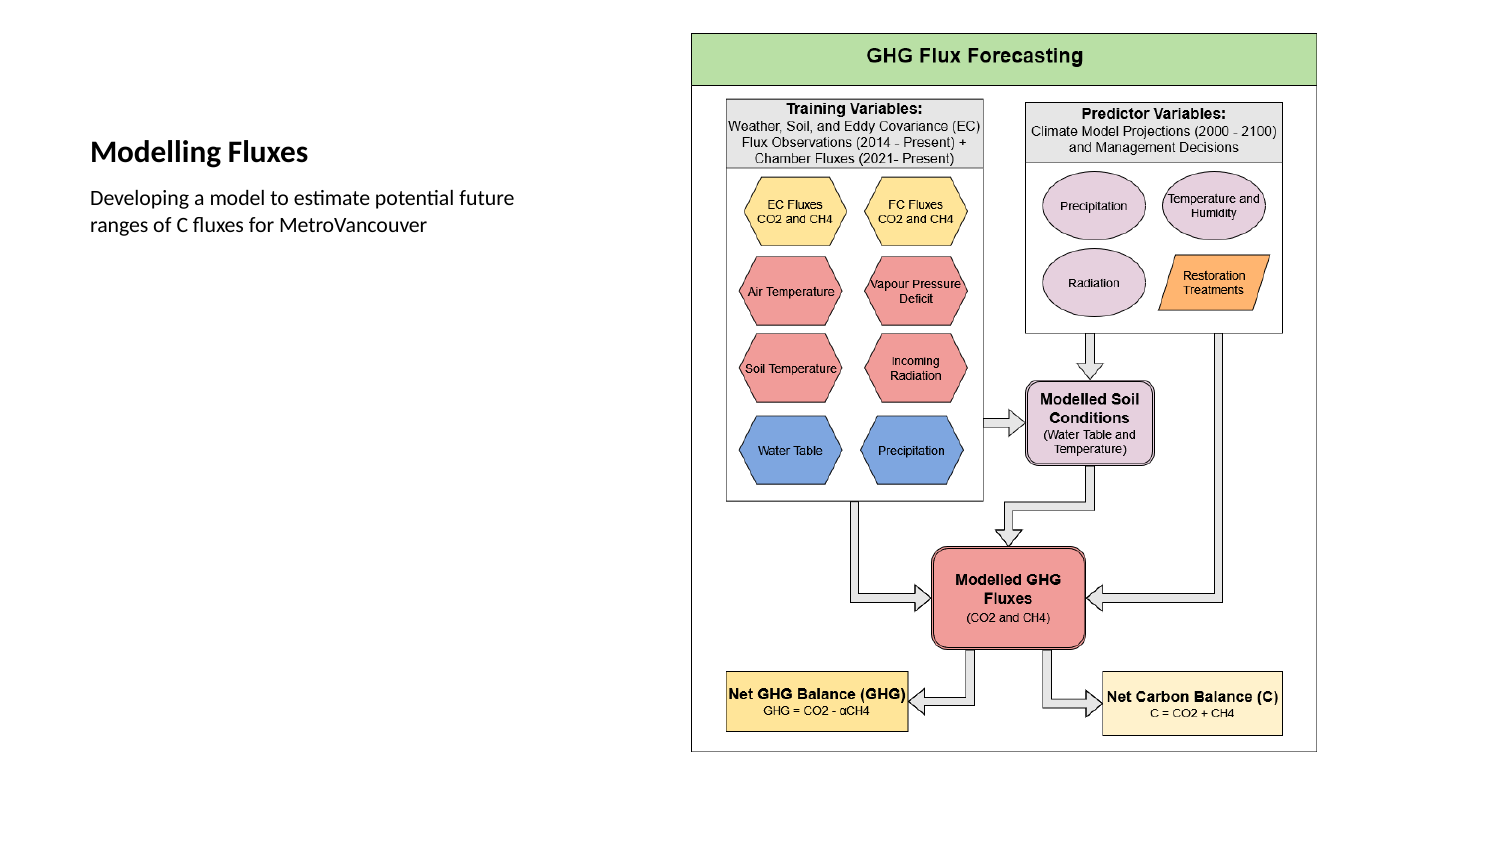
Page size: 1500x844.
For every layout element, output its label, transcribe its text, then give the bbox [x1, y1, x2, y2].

title Modelling Fluxes [75, 33, 569, 176]
list Developing a model to estimate potential future ranges of C fluxes for MetroVancouver [75, 176, 569, 754]
picture [691, 33, 1317, 753]
